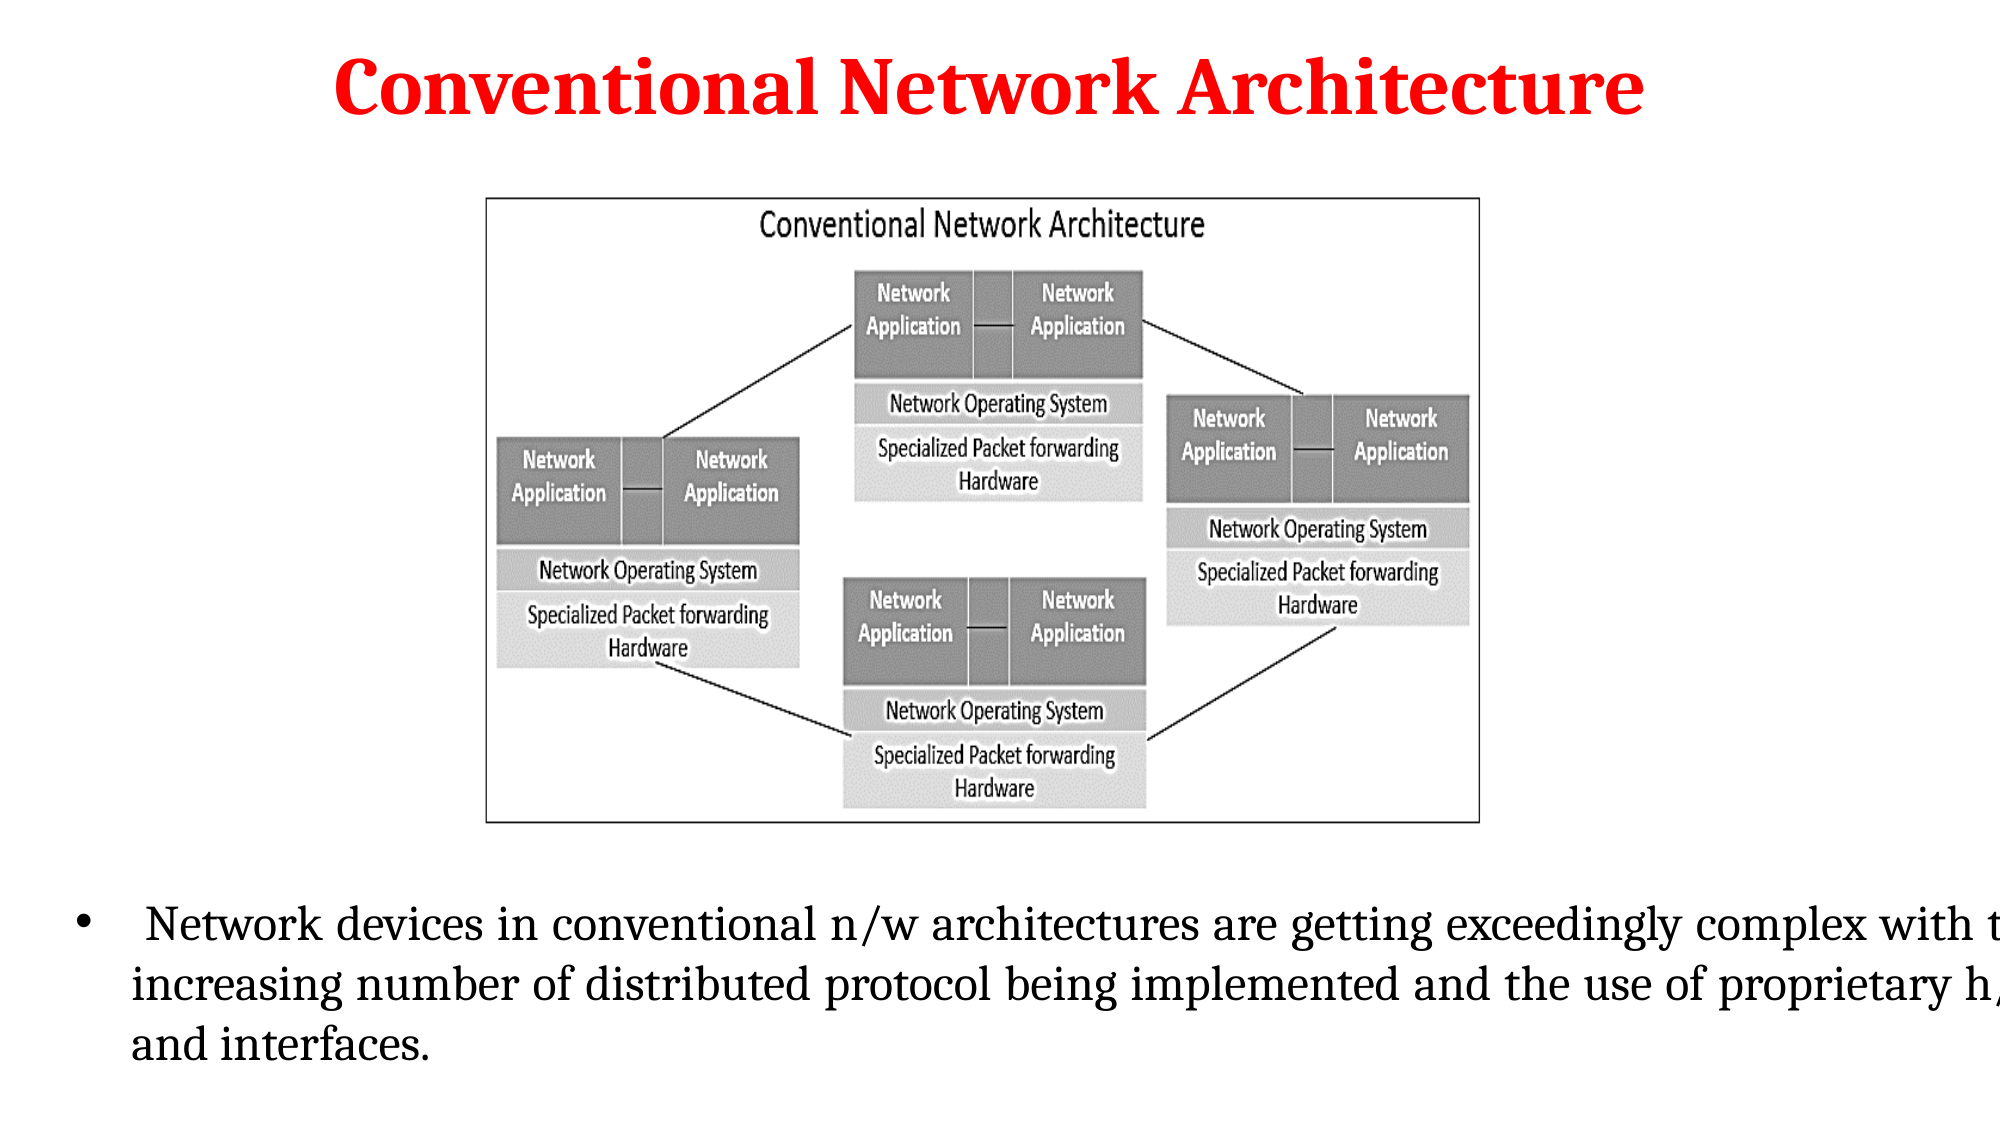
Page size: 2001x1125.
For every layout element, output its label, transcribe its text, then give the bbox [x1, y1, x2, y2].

picture [475, 178, 1492, 845]
text_box Network devices in conventional n/w architectures are getting exceedingly complex with the increasing number of distributed protocol being implemented and the use of proprietary h/w and interfaces. [60, 882, 2000, 1078]
title Conventional Network Architecture [157, 36, 1824, 141]
